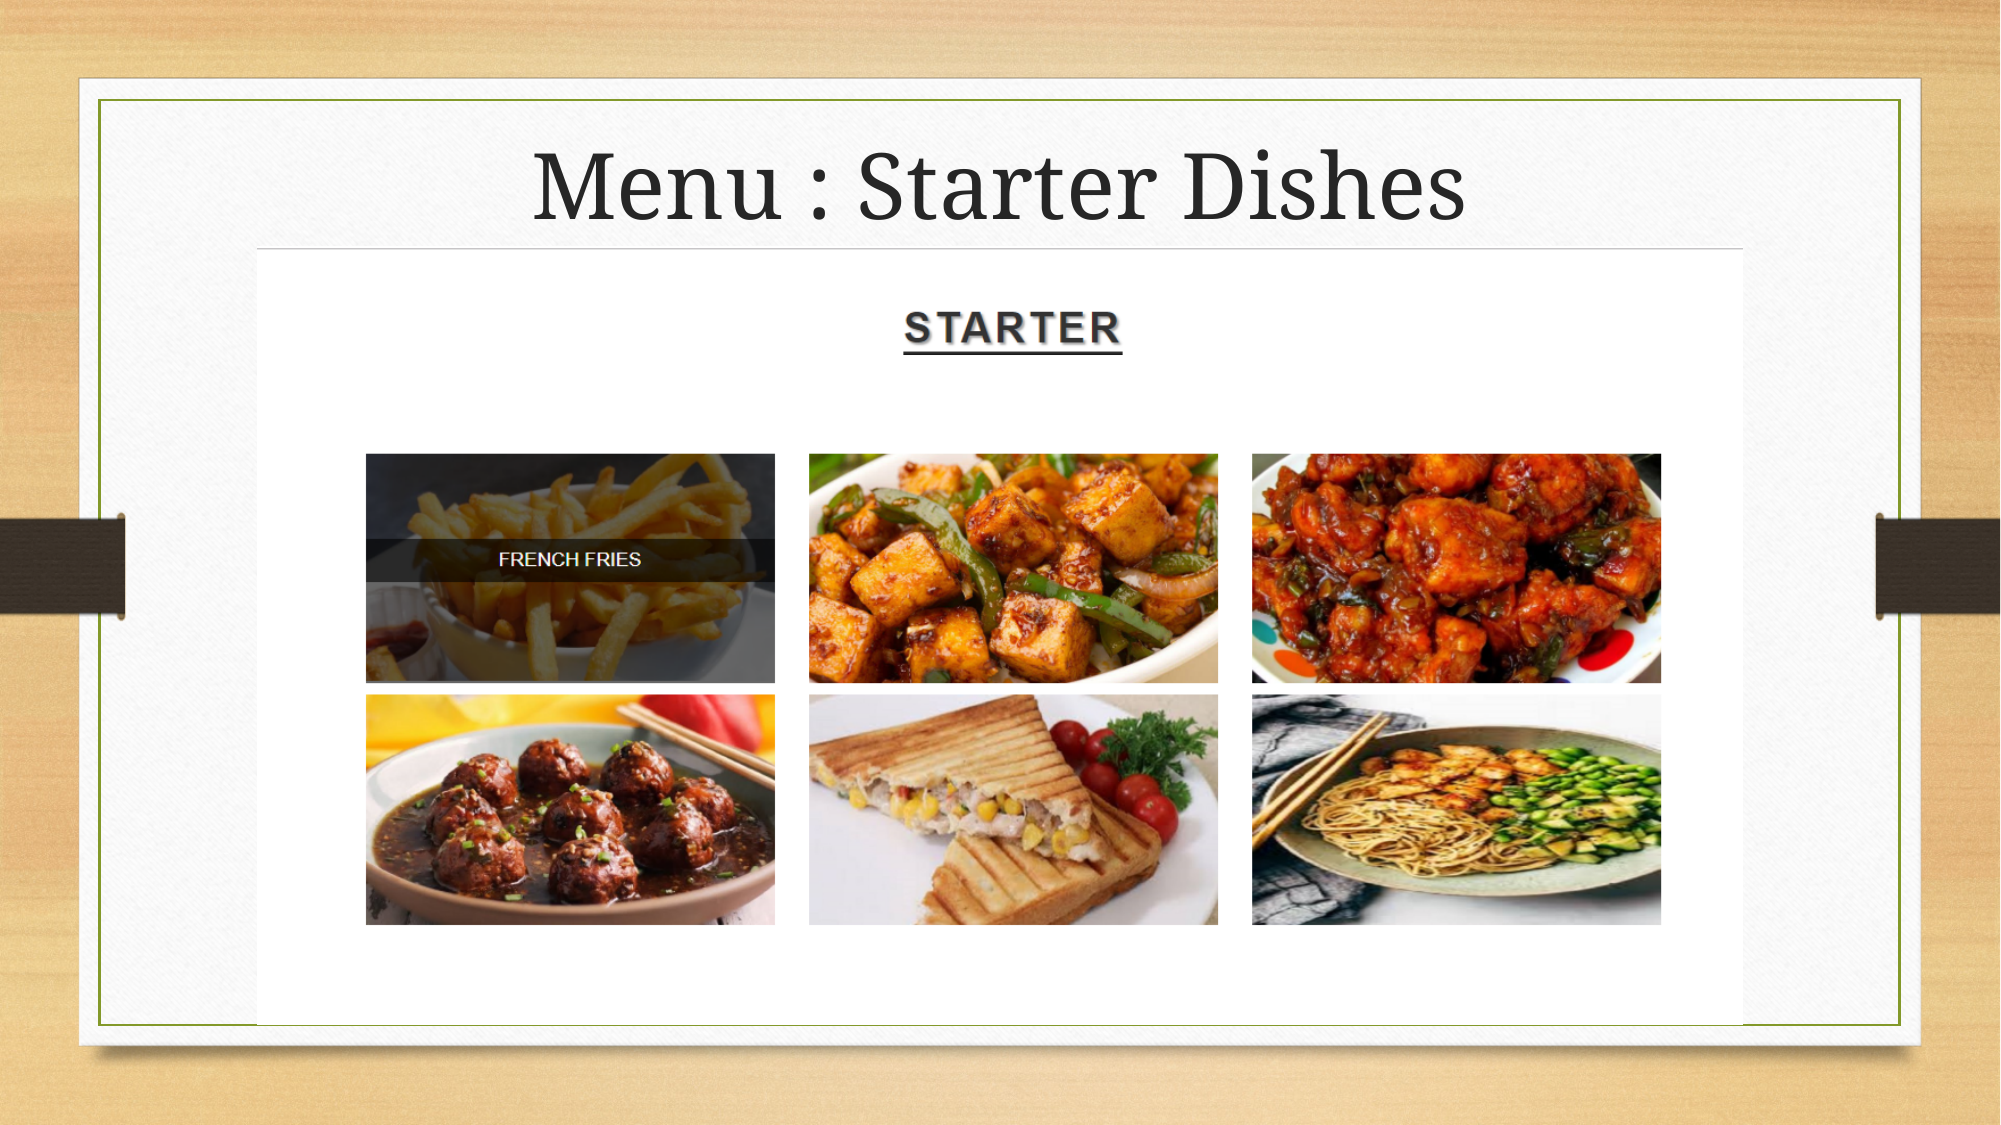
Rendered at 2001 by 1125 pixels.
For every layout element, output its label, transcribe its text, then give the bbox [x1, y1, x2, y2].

title Menu : Starter Dishes [212, 76, 1788, 291]
picture [0, 0, 2001, 1125]
